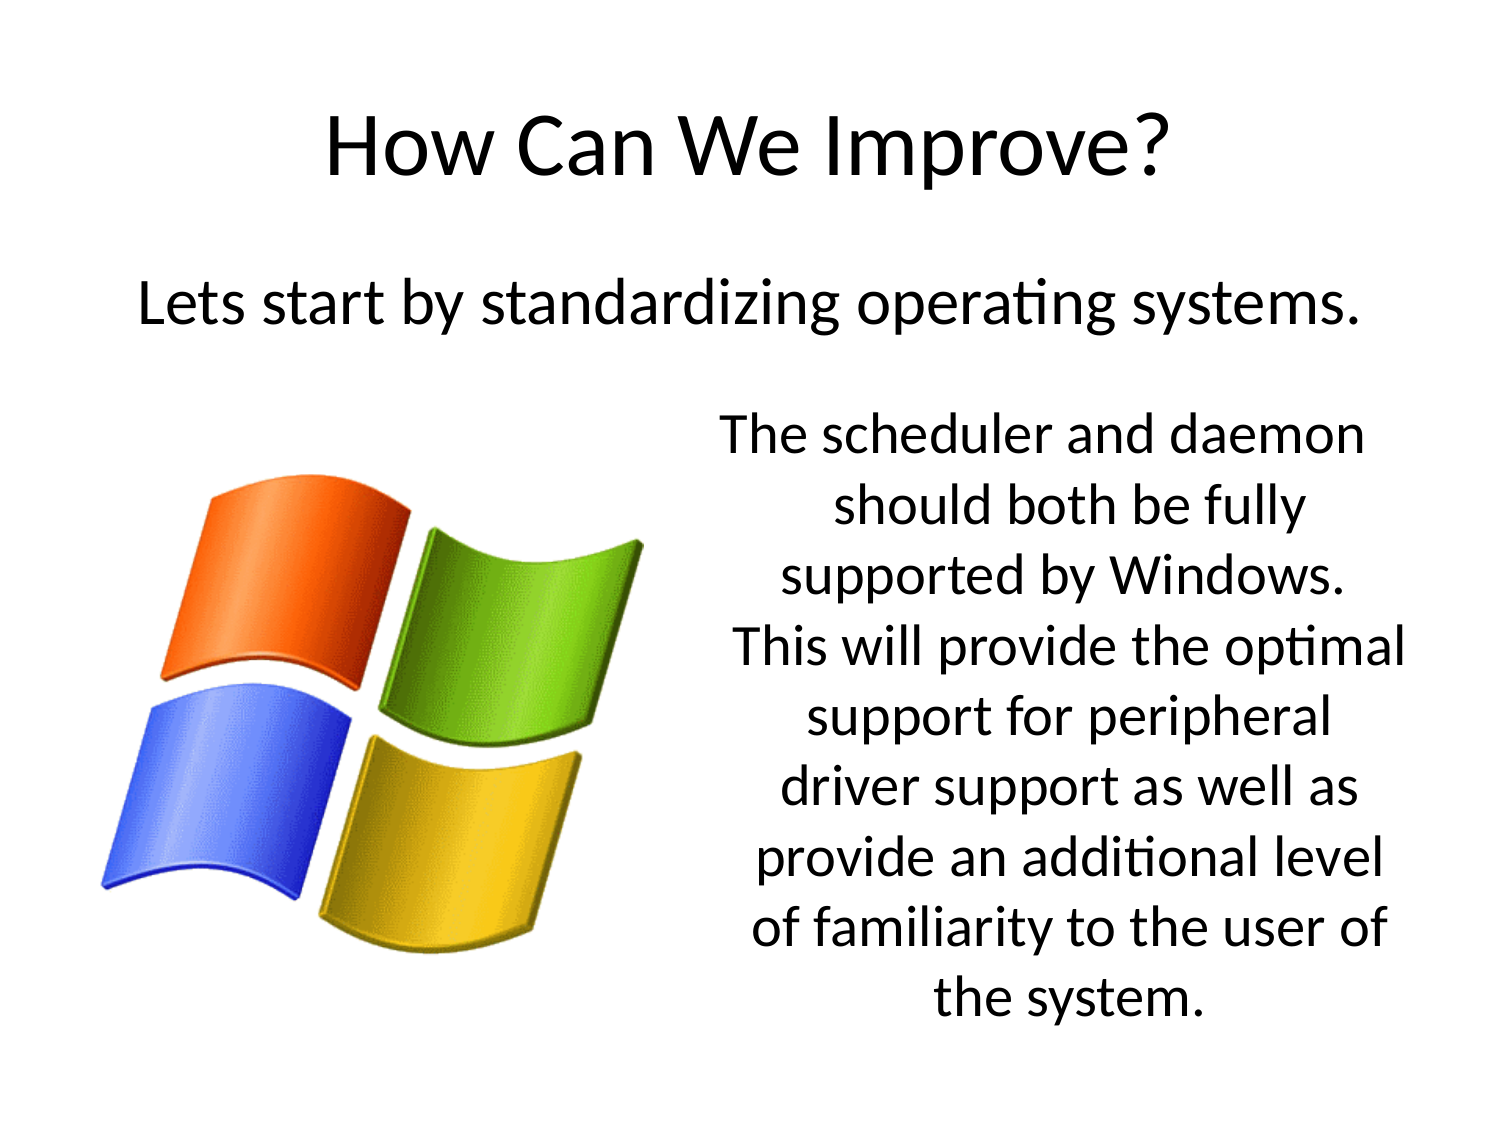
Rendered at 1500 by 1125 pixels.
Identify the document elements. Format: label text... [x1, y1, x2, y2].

title How Can We Improve? [75, 45, 1425, 233]
text_box The scheduler and daemon should both be fully supported by Windows. This will provide the optimal support for peripheral driver support as well as provide an additional level of familiarity to the user of the system. [662, 387, 1425, 1100]
picture [99, 474, 644, 957]
list Lets start by standardizing operating systems. [75, 249, 1425, 363]
